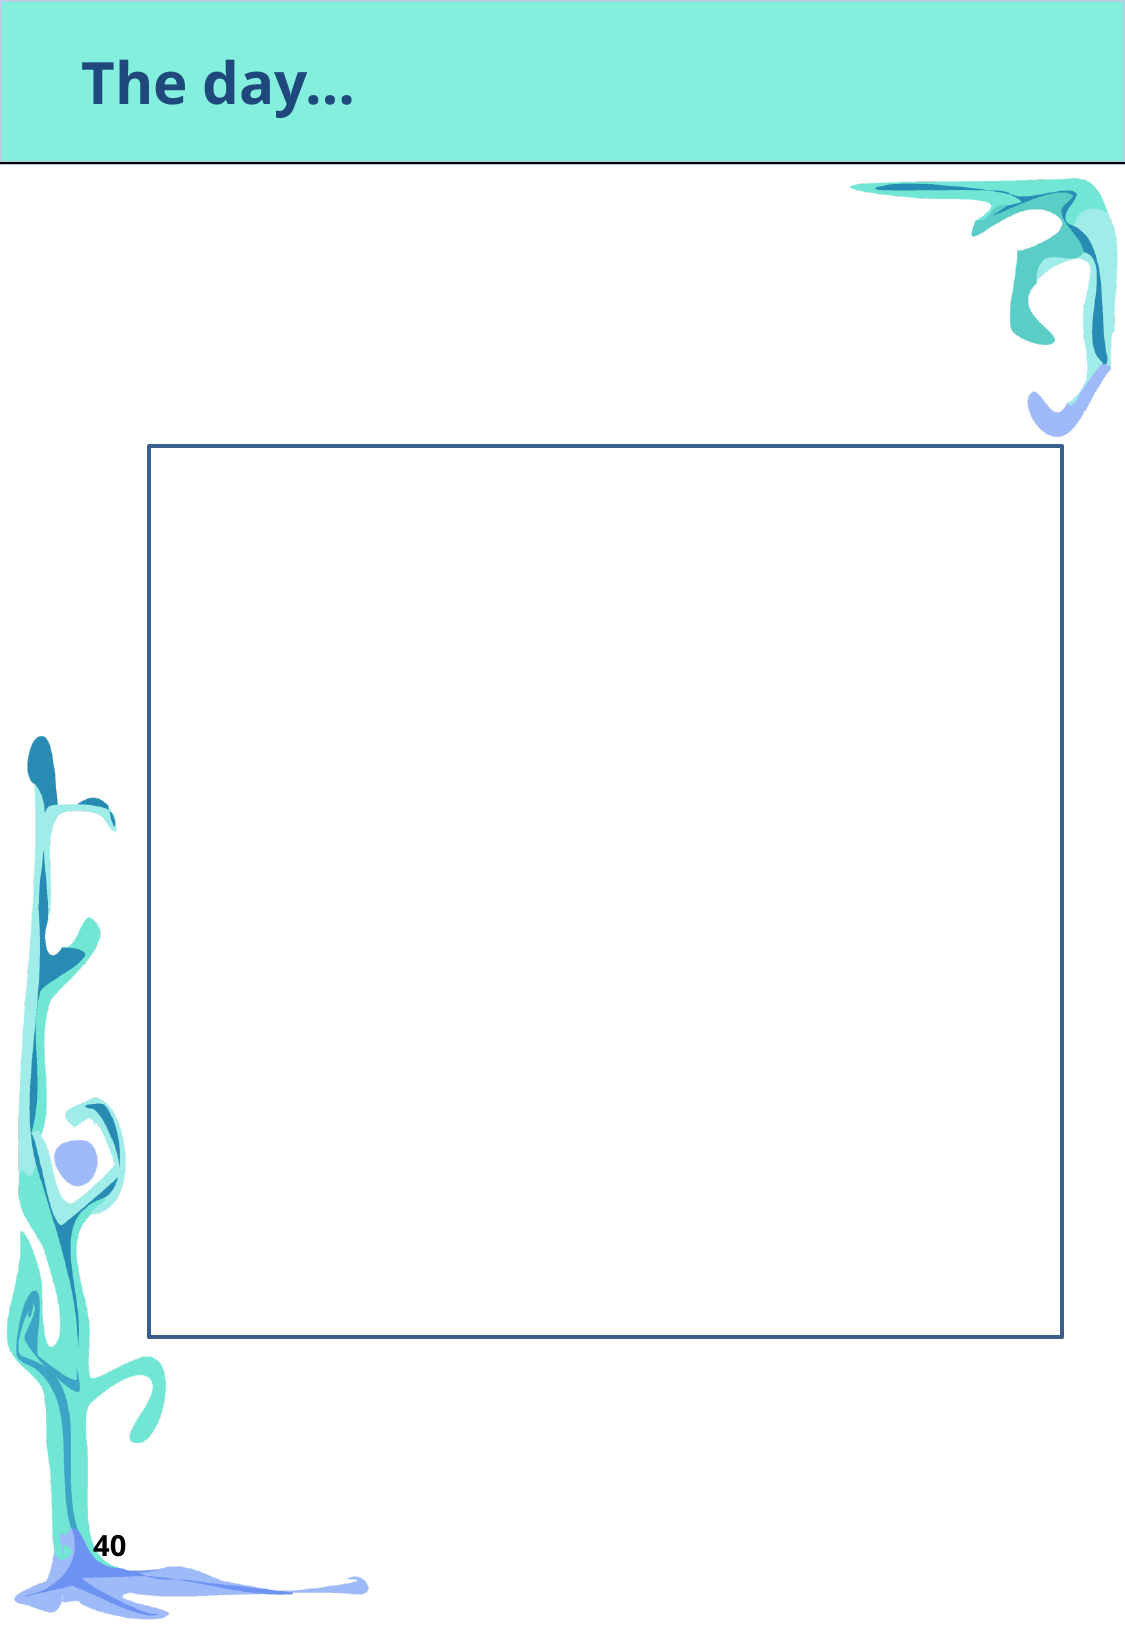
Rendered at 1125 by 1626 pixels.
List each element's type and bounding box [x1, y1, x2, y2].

text_box [0, 0, 1125, 162]
text_box [0, 170, 1125, 1625]
